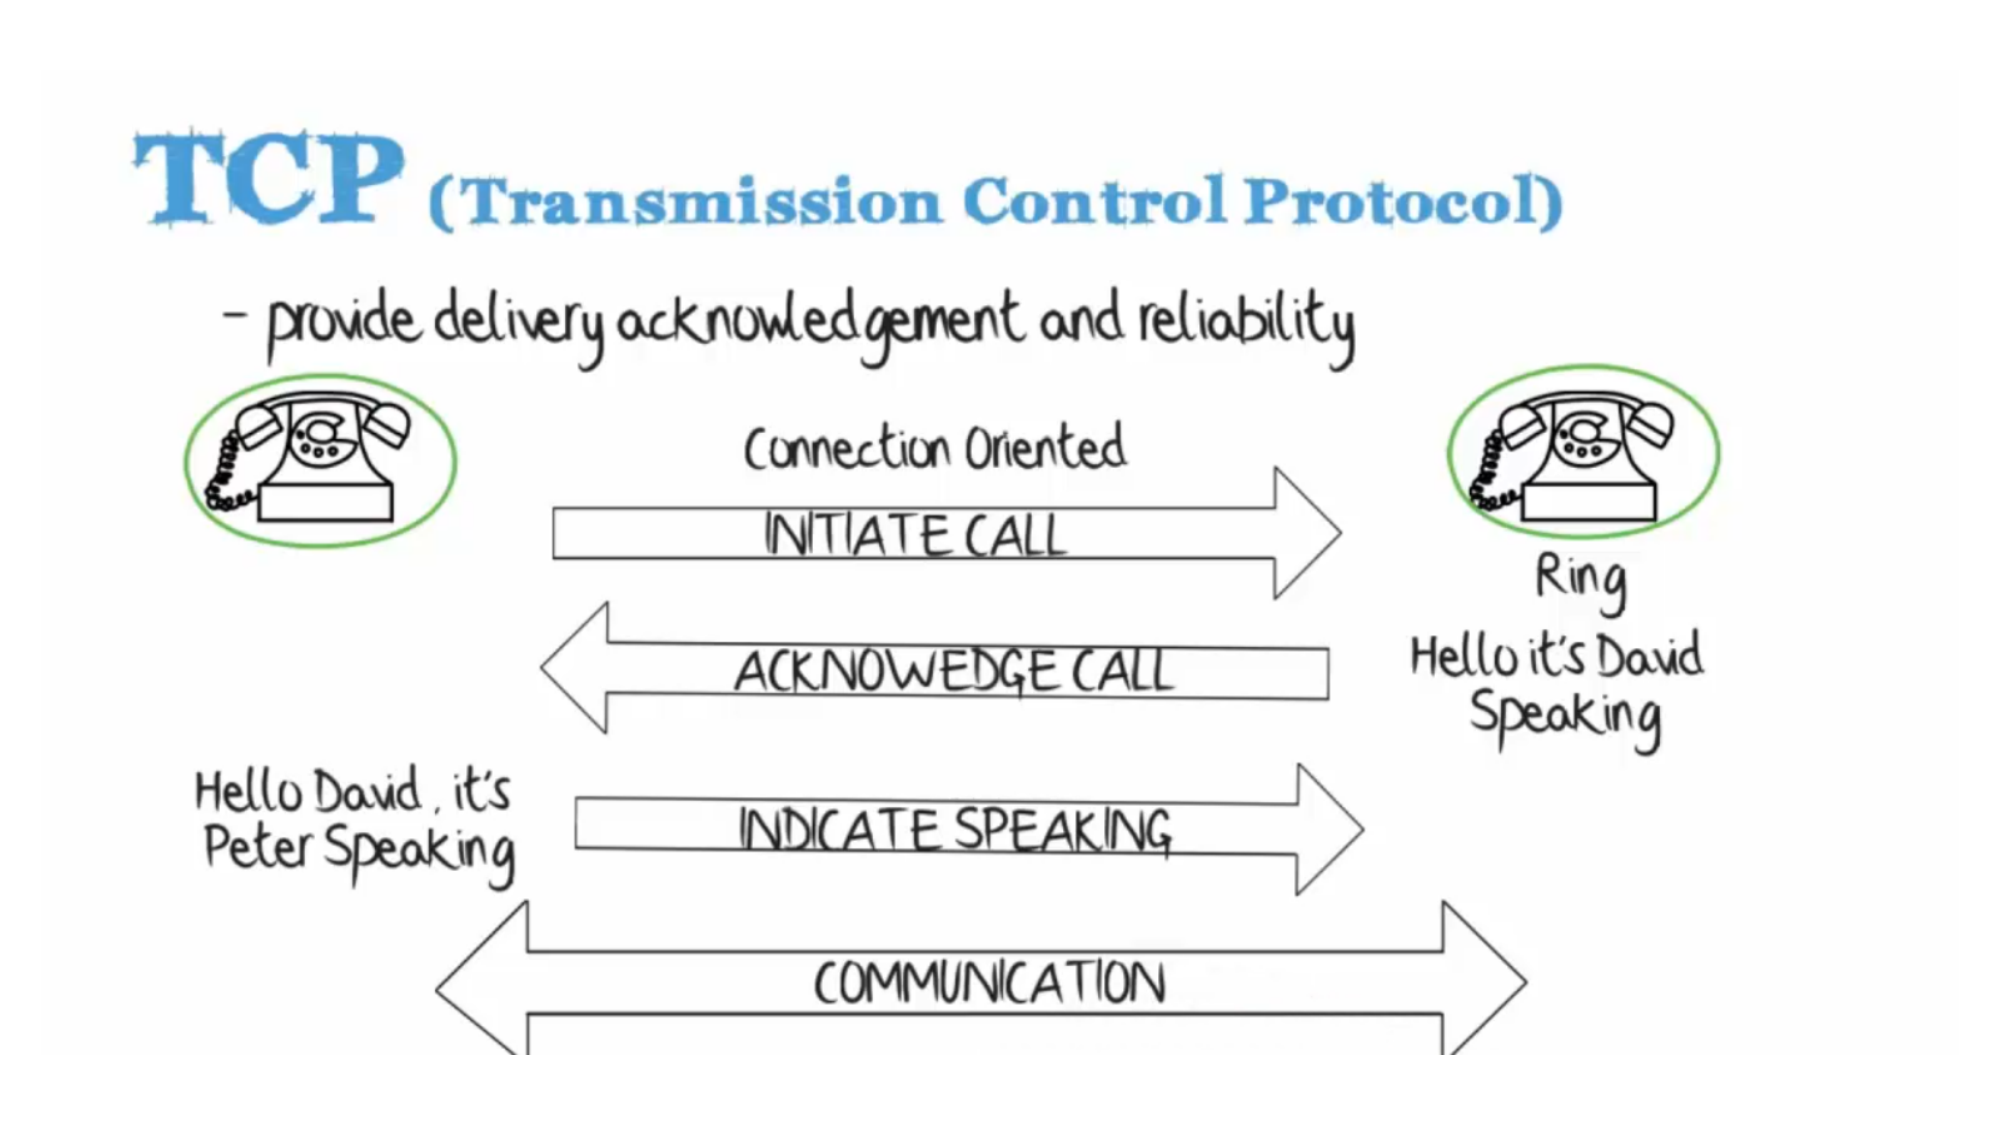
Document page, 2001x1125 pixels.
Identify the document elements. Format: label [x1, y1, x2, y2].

picture [41, 70, 1959, 1055]
